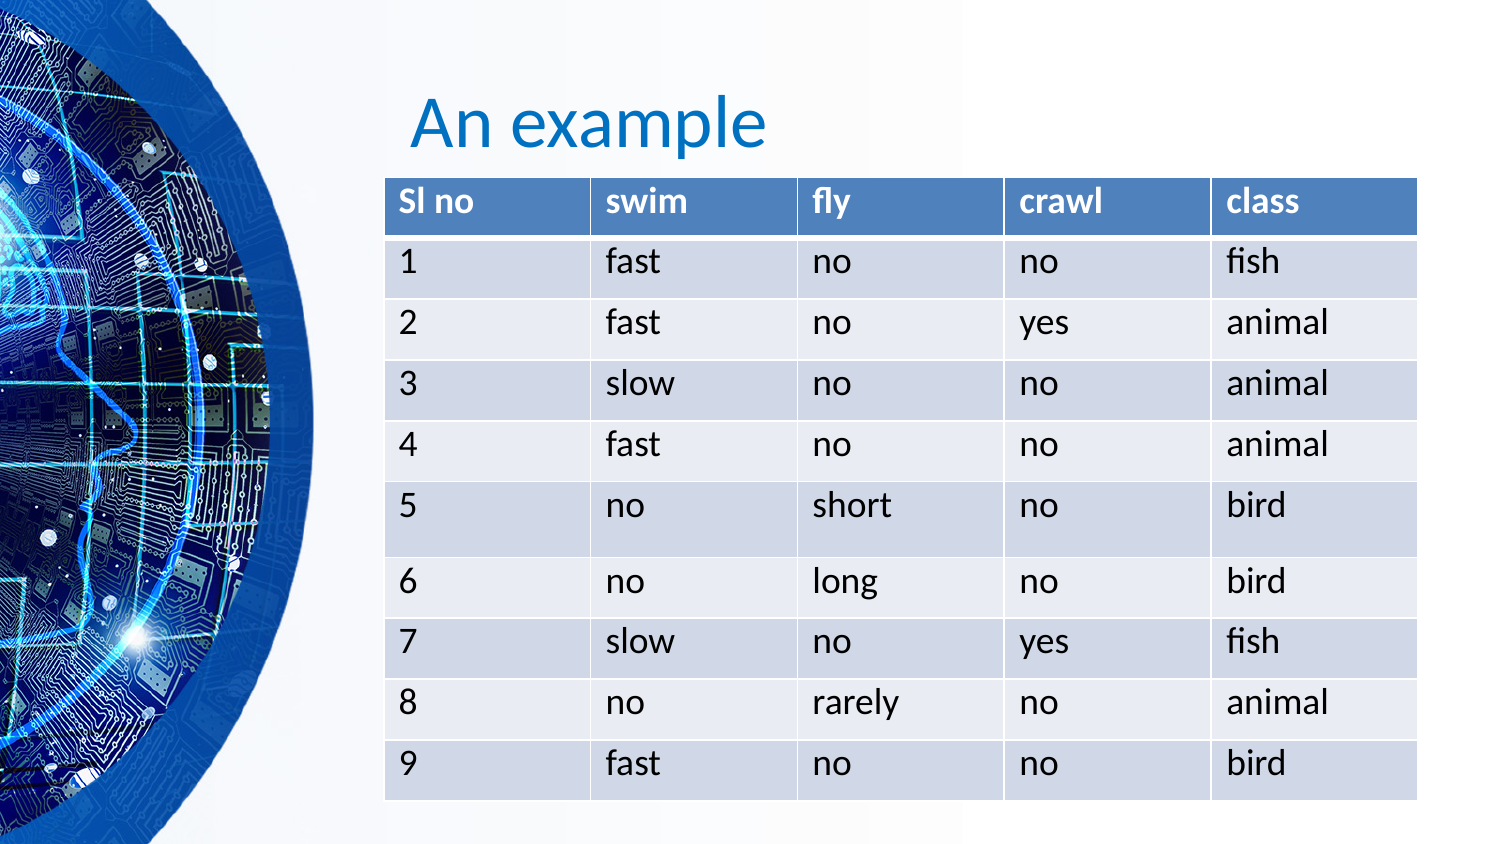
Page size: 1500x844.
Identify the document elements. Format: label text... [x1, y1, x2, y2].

table_cell bird [1212, 741, 1417, 800]
table_cell fish [1212, 241, 1417, 298]
table_cell no [591, 680, 797, 739]
table_header Sl no [385, 178, 590, 235]
table_cell no [798, 241, 1003, 298]
table_cell animal [1212, 300, 1417, 359]
table_cell no [798, 361, 1003, 420]
table_cell 2 [385, 300, 590, 359]
table_cell no [798, 422, 1003, 481]
table_cell rarely [798, 680, 1003, 739]
table_cell animal [1212, 361, 1417, 420]
table_cell bird [1212, 482, 1417, 557]
table_cell long [798, 558, 1003, 617]
table_cell no [1005, 482, 1210, 557]
table_header class [1212, 178, 1417, 235]
table_cell fast [591, 241, 797, 298]
table_header crawl [1005, 178, 1210, 235]
table_cell 9 [385, 741, 590, 800]
table_cell fast [591, 741, 797, 800]
table_cell yes [1005, 300, 1210, 359]
table_cell animal [1212, 680, 1417, 739]
table_cell 7 [385, 619, 590, 678]
table_cell no [798, 741, 1003, 800]
table_cell short [798, 482, 1003, 557]
table_header swim [591, 178, 797, 235]
table_header fly [798, 178, 1003, 235]
table_cell slow [591, 619, 797, 678]
table_cell 3 [385, 361, 590, 420]
table_cell fast [591, 422, 797, 481]
table_cell no [798, 619, 1003, 678]
table_cell 4 [385, 422, 590, 481]
table_cell no [591, 558, 797, 617]
table_cell 8 [385, 680, 590, 739]
table_cell no [1005, 680, 1210, 739]
table_cell fast [591, 300, 797, 359]
table_cell no [1005, 422, 1210, 481]
table_cell no [1005, 241, 1210, 298]
title An example [395, 58, 1427, 178]
table_cell bird [1212, 558, 1417, 617]
table_cell slow [591, 361, 797, 420]
table_cell no [798, 300, 1003, 359]
table_cell 6 [385, 558, 590, 617]
table_cell no [1005, 361, 1210, 420]
table_cell fish [1212, 619, 1417, 678]
table_cell no [1005, 741, 1210, 800]
table_cell no [1005, 558, 1210, 617]
table_cell 5 [385, 482, 590, 557]
table_cell no [591, 482, 797, 557]
table_cell animal [1212, 422, 1417, 481]
table_cell yes [1005, 619, 1210, 678]
table_cell 1 [385, 241, 590, 298]
picture [0, 0, 1500, 844]
